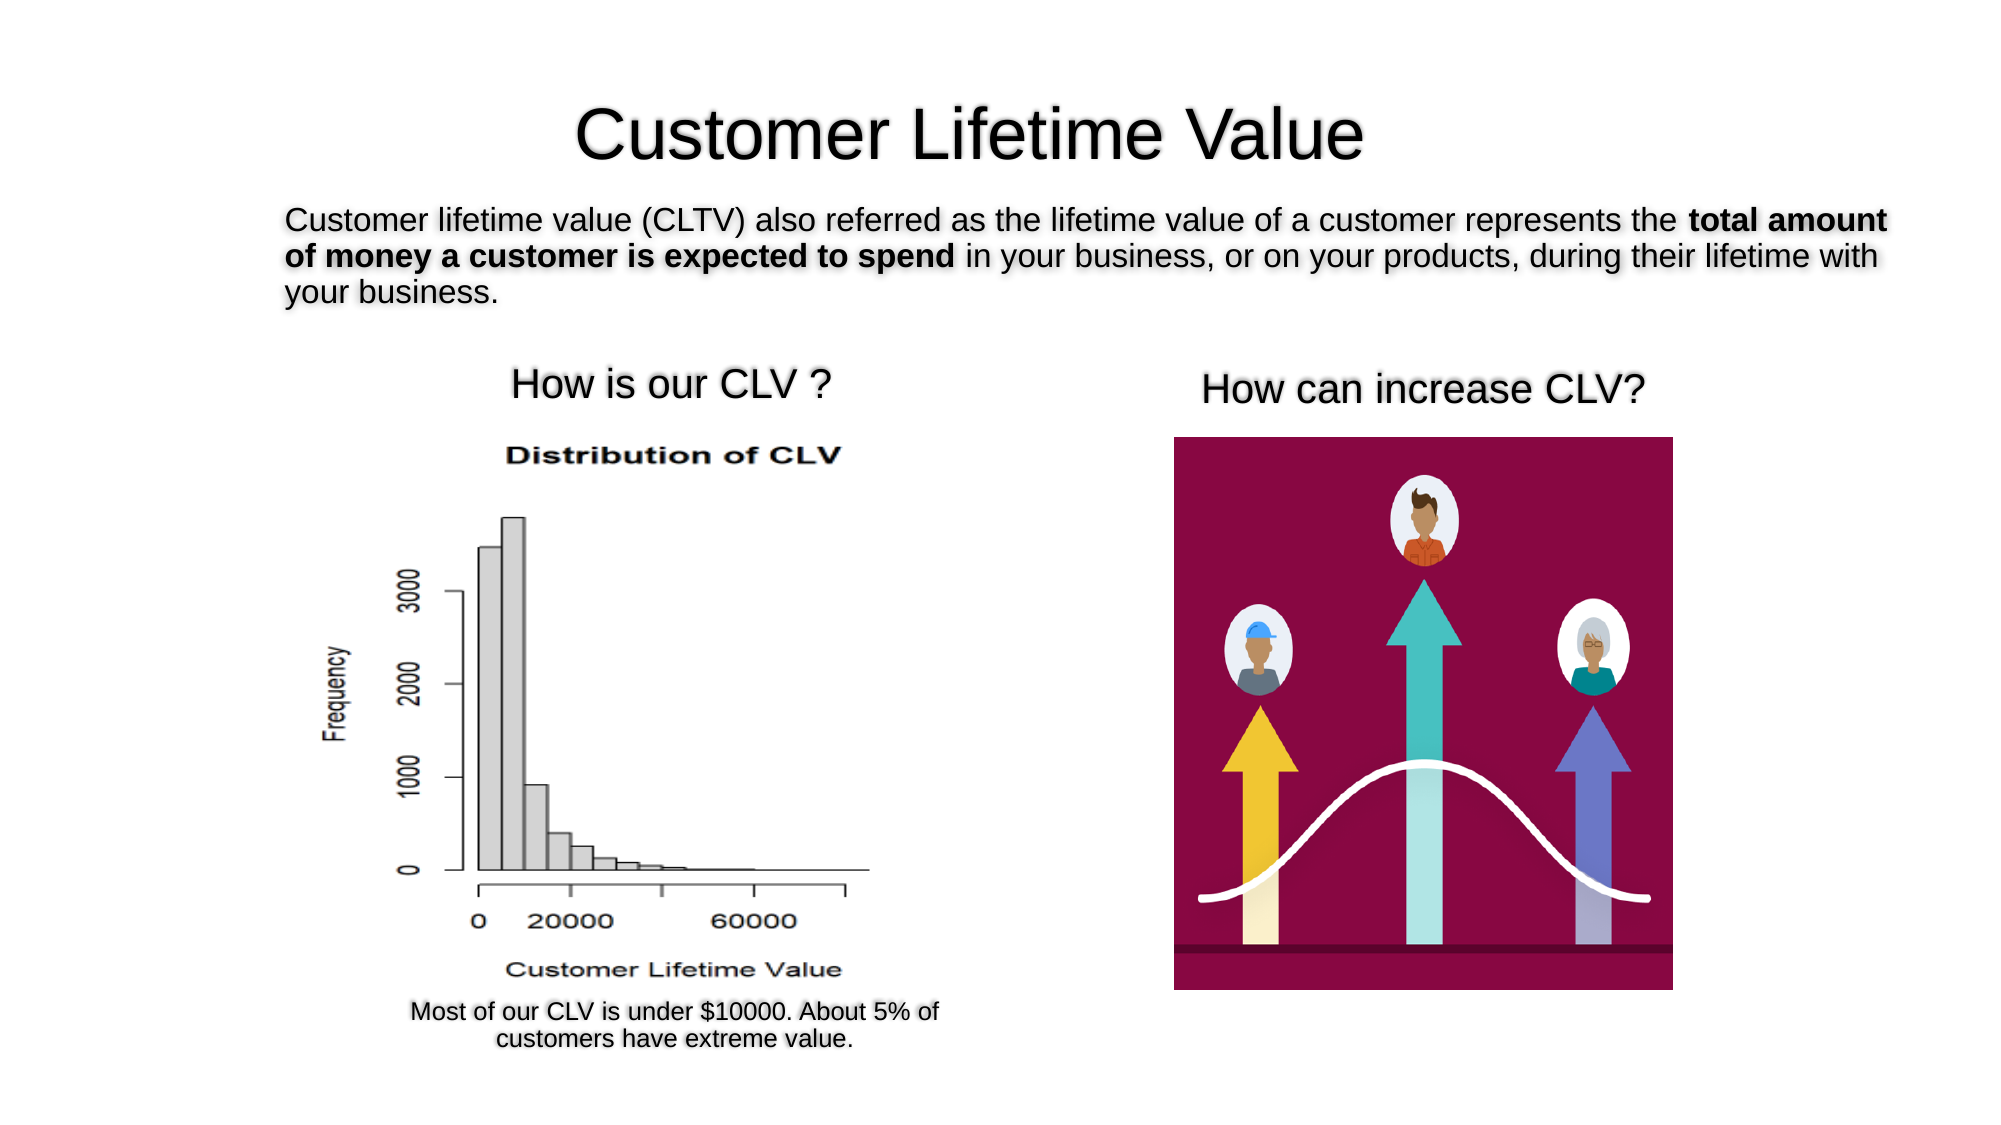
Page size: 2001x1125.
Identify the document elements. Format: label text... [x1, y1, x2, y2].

title Customer Lifetime Value [333, 80, 1629, 186]
text_box How can increase CLV? [1174, 341, 1673, 434]
picture [1174, 437, 1673, 991]
text_box Most of our CLV is under $10000. About 5% of customers have extreme value. [365, 1002, 985, 1061]
picture [286, 418, 1001, 991]
text_box Customer lifetime value (CLTV) also referred as the lifetime value of a customer represents the total amount of money a customer is expected to spend in your business, or on your products, during their lifetime with your business. [269, 190, 1916, 323]
text_box How is our CLV ? [362, 336, 982, 414]
